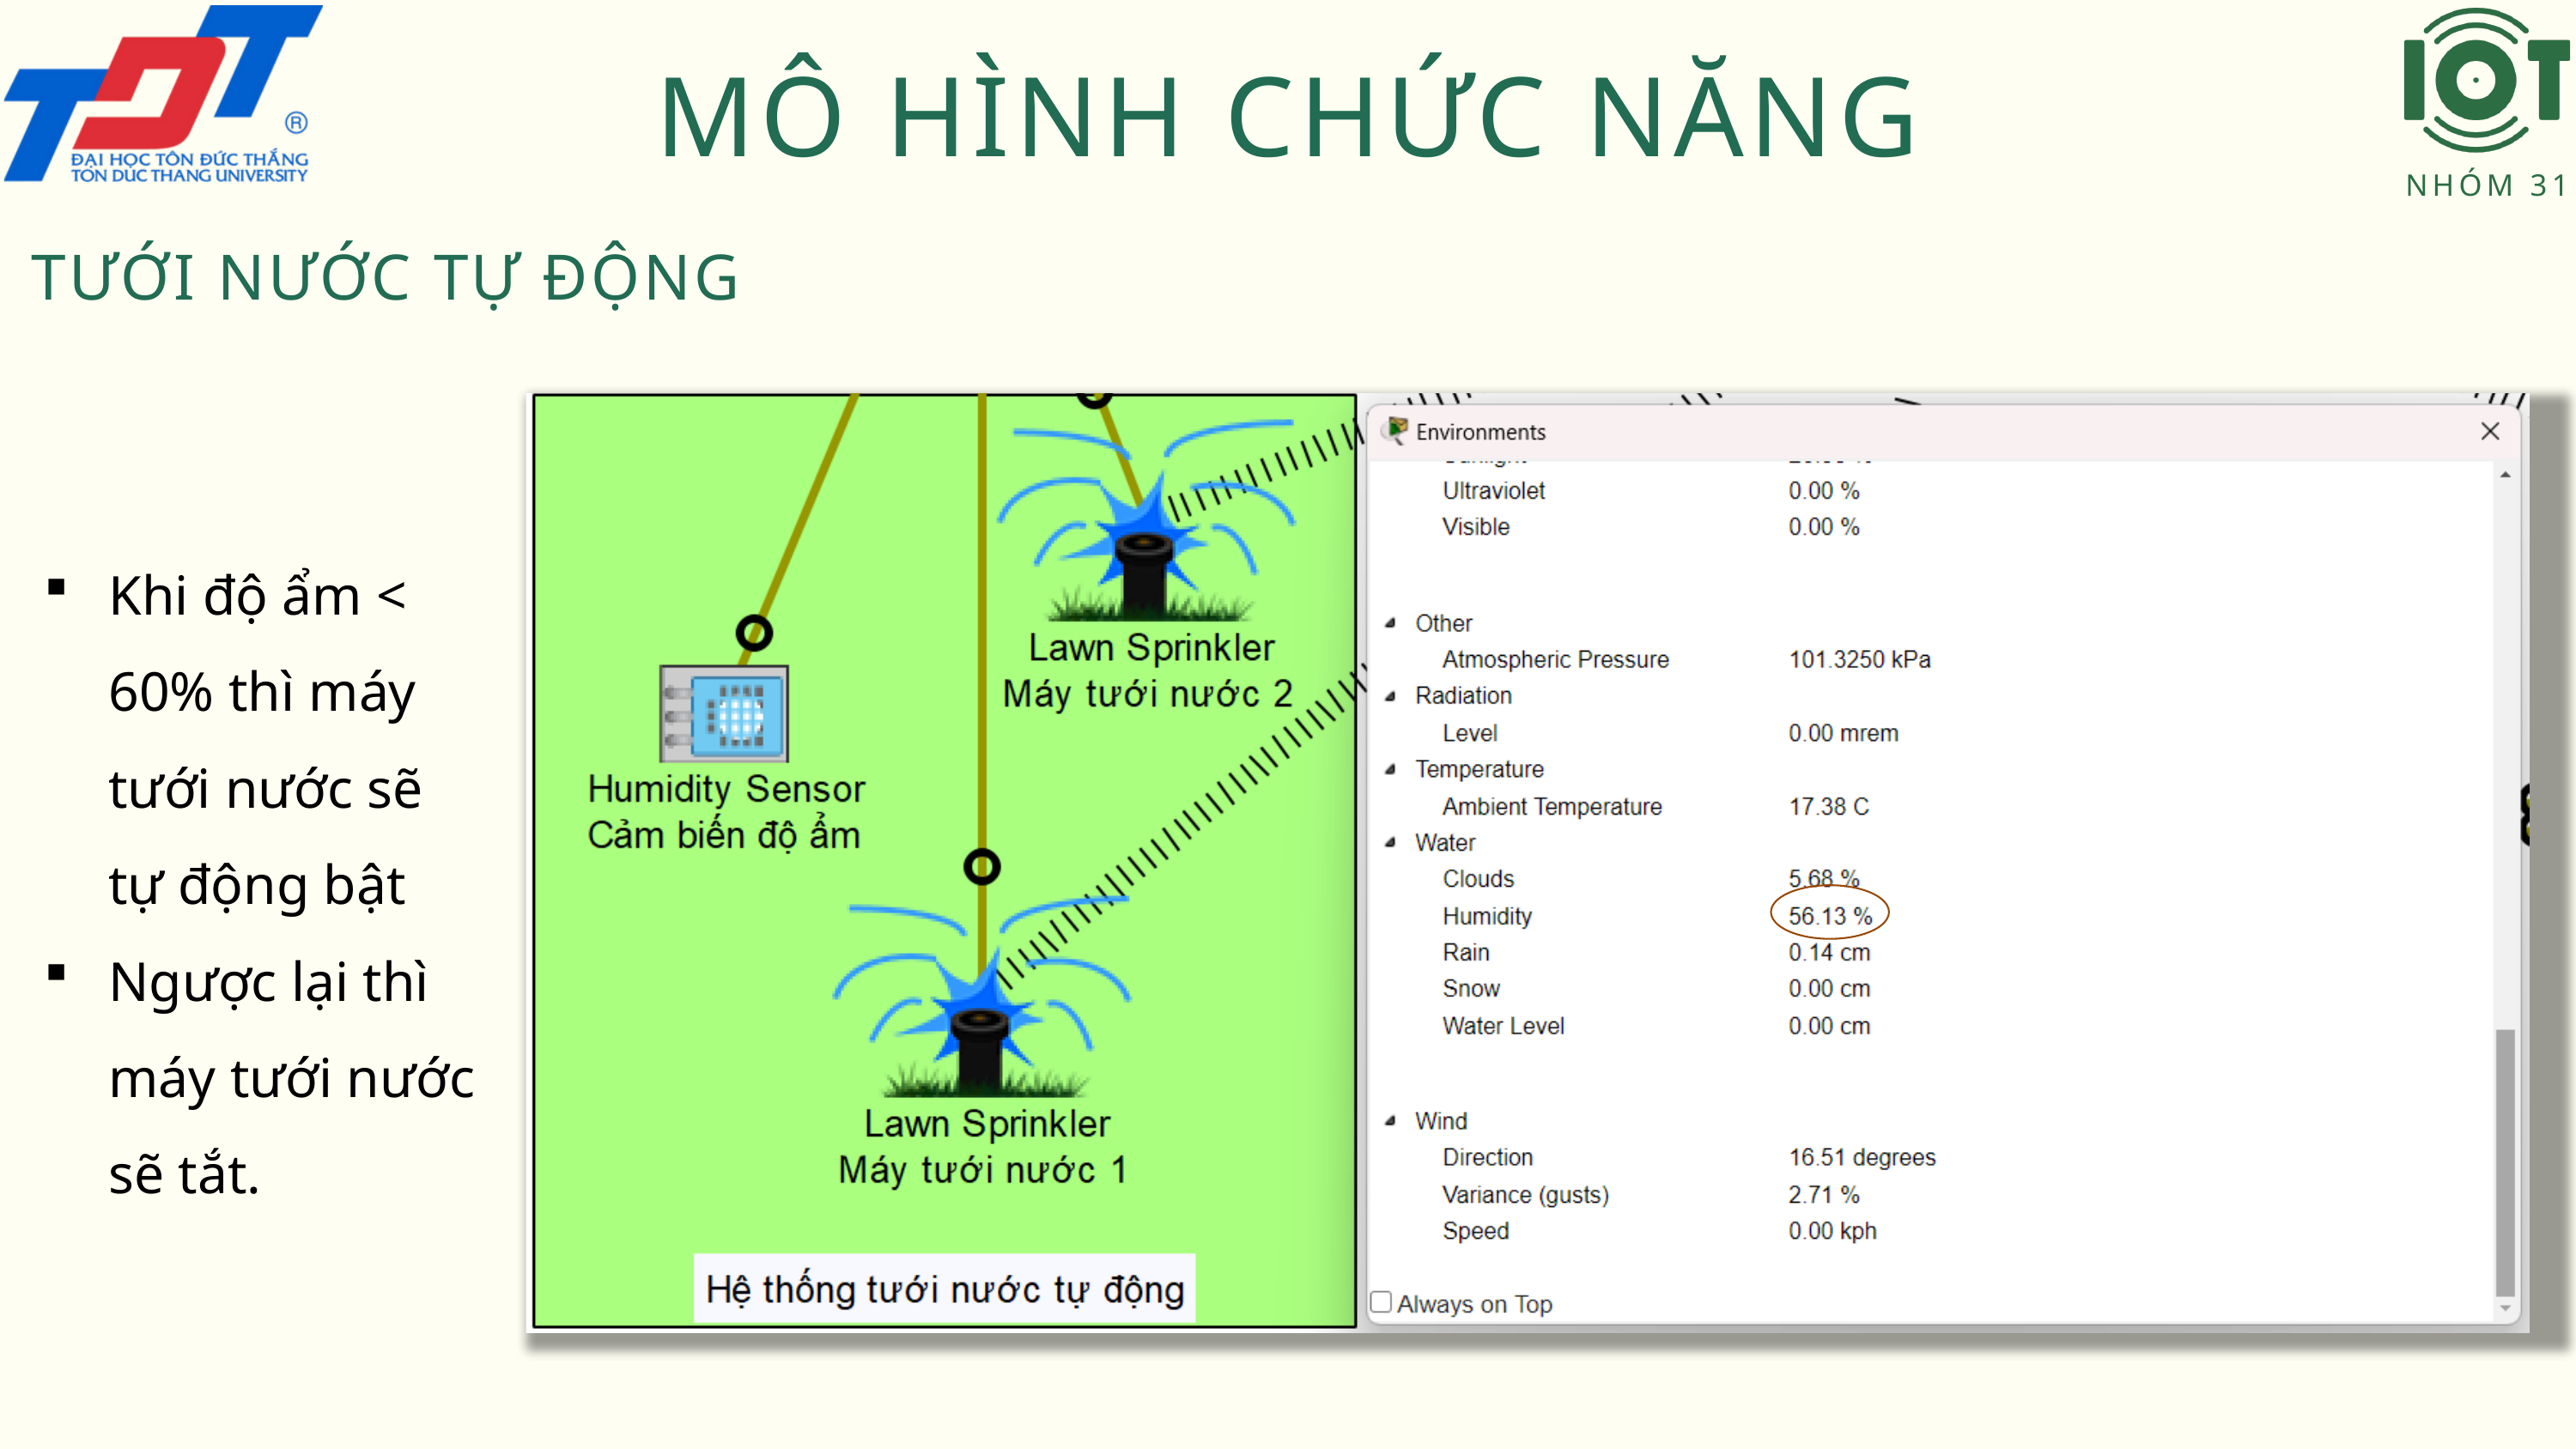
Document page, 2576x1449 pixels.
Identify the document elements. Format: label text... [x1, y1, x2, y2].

text_box Khi độ ẩm < 60% thì máy tưới nước sẽ tự động bật Ngược lại thì máy tưới nước sẽ tắt. [31, 523, 494, 1211]
text_box [3, 5, 324, 182]
text_box MÔ HÌNH CHỨC NĂNG [563, 24, 2013, 179]
text_box TƯỚI NƯỚC TỰ ĐỘNG [31, 224, 1607, 312]
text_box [2403, 0, 2571, 197]
picture [526, 393, 2530, 1333]
